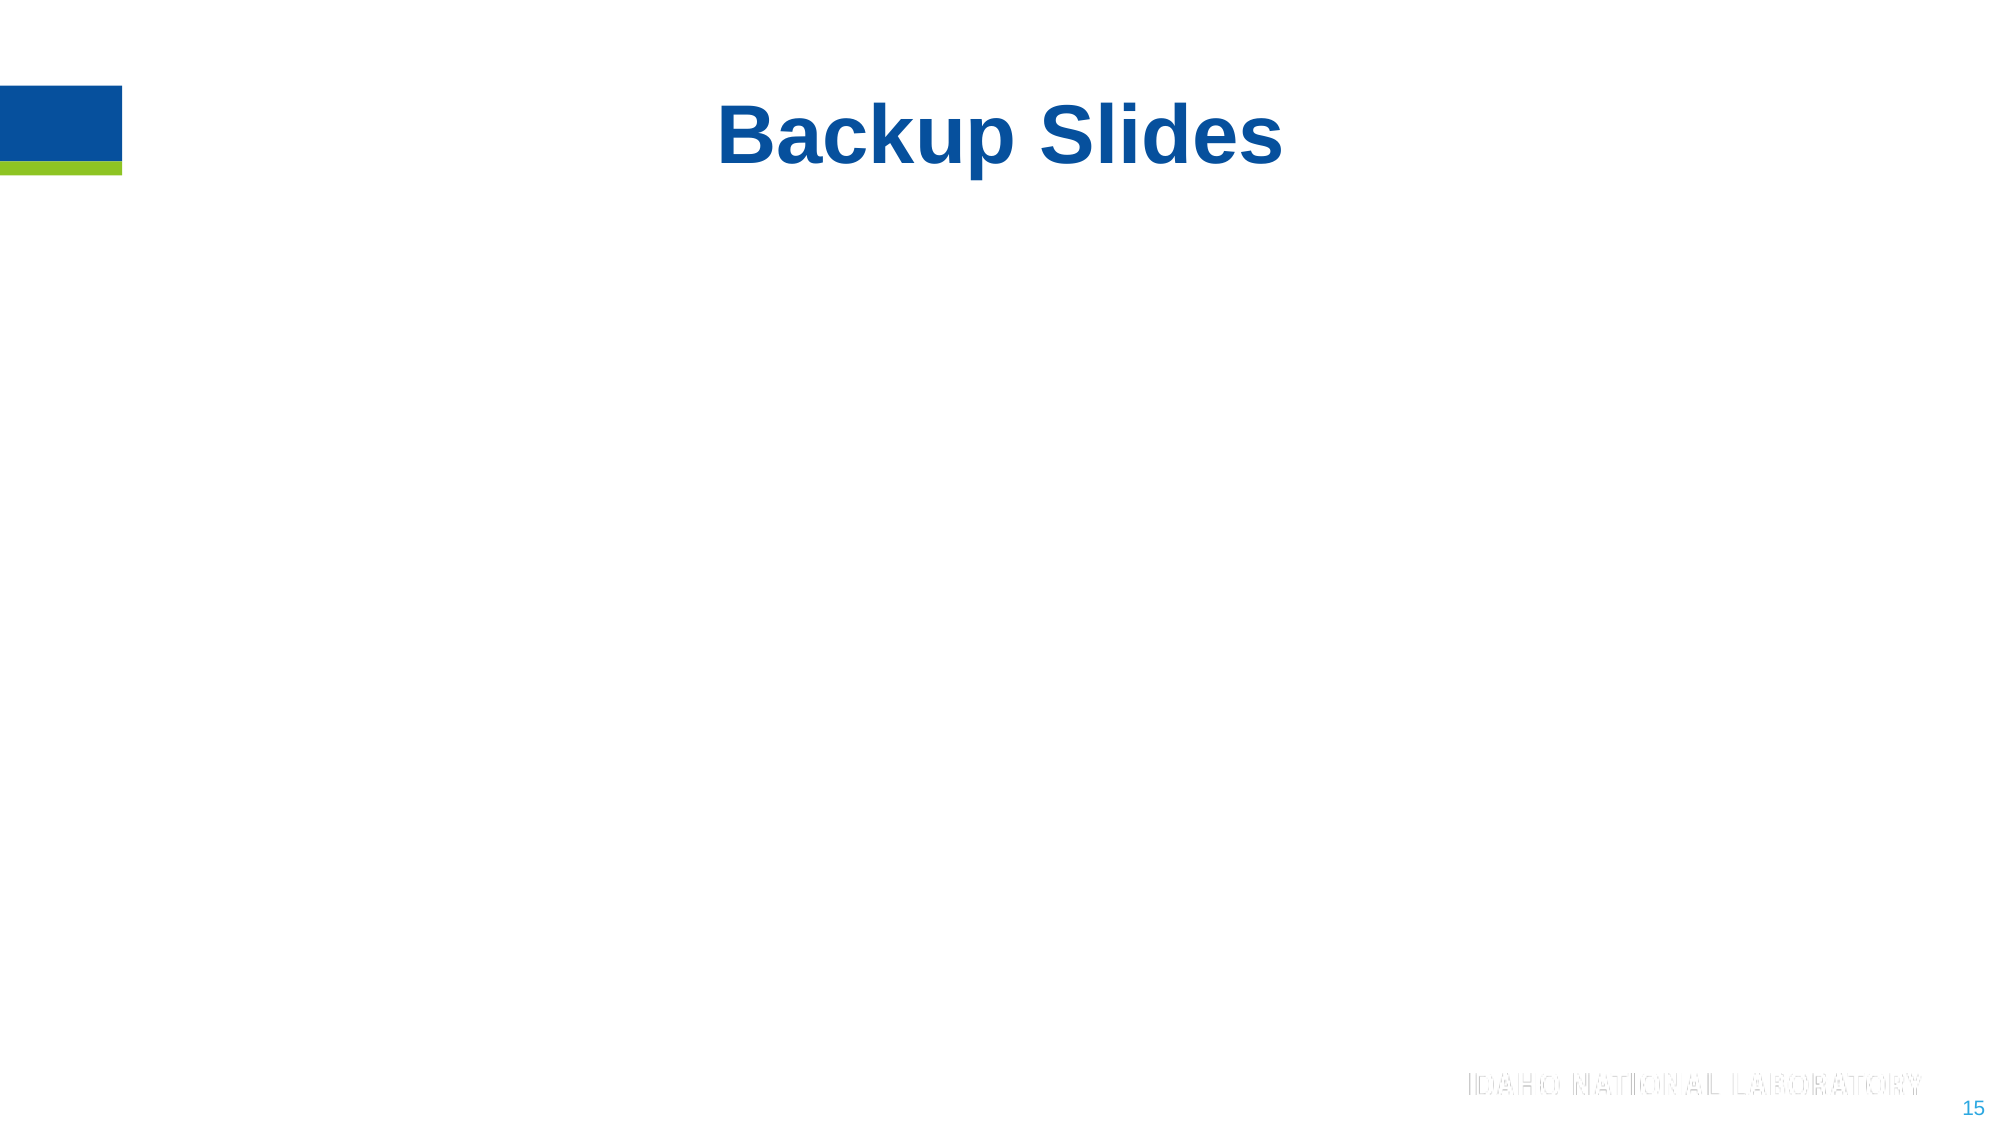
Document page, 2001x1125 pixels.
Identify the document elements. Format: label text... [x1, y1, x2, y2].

text_box 15 [1938, 1087, 2000, 1125]
title Backup Slides [153, 91, 1863, 174]
